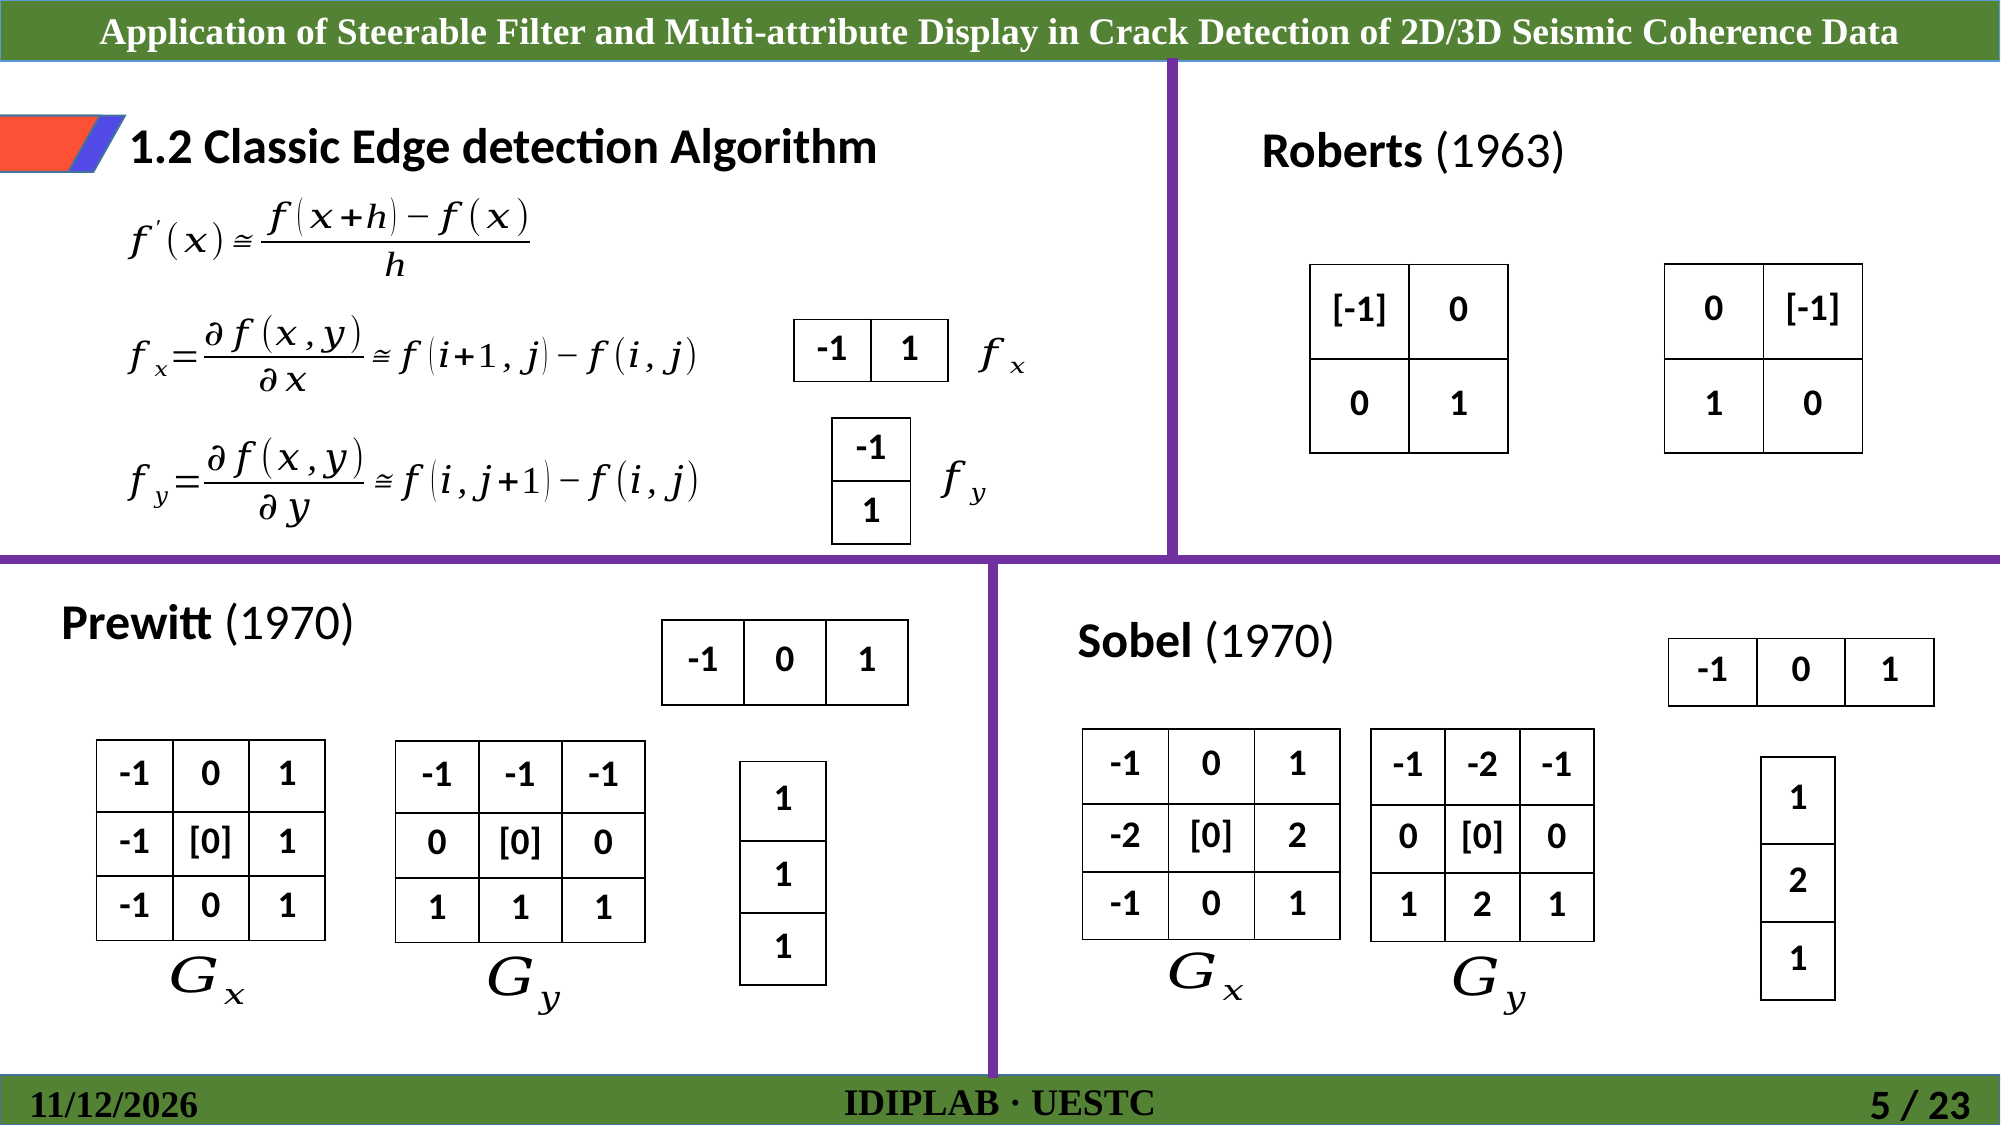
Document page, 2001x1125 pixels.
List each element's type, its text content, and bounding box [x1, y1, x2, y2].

table_header -1 [795, 320, 870, 381]
table_cell [0] [1169, 805, 1254, 871]
text_box [988, 562, 998, 1078]
table_header -2 [1446, 730, 1519, 804]
footer IDIPLAB · UESTC [662, 1070, 1338, 1125]
table_cell -1 [97, 813, 172, 875]
text_box Roberts (1963) [1247, 110, 1589, 186]
table_cell 1 [741, 842, 825, 912]
table_header -1 [833, 419, 910, 480]
table_cell 1 [1255, 873, 1339, 939]
table_cell 1 [250, 813, 324, 875]
table_cell 0 [1311, 360, 1408, 452]
table_cell 1 [1665, 360, 1763, 452]
text_box 1.2 Classic Edge detection Algorithm [113, 105, 994, 181]
table_header [-1] [1311, 265, 1408, 358]
table_header -1 [1669, 639, 1756, 705]
table_cell -1 [97, 877, 172, 940]
table_cell 2 [1762, 845, 1834, 921]
table_cell 1 [396, 879, 478, 942]
table_cell 1 [833, 482, 910, 543]
table_cell 0 [174, 877, 248, 940]
table_header -1 [97, 741, 172, 811]
text_box [1167, 58, 1178, 557]
table_cell -2 [1083, 805, 1168, 871]
table_cell 0 [1372, 806, 1444, 872]
text_box [70, 114, 113, 173]
table_header 1 [872, 320, 947, 381]
table_header 1 [1846, 639, 1933, 705]
table_cell 1 [1762, 923, 1834, 999]
table_header -1 [663, 621, 743, 704]
table_header -1 [396, 742, 478, 812]
table_header 0 [174, 741, 248, 811]
table_cell 0 [396, 814, 478, 877]
table_cell [0] [480, 814, 561, 877]
table_header 1 [250, 741, 324, 811]
table_header -1 [1521, 730, 1593, 804]
table_cell 1 [563, 879, 644, 942]
text_box Sobel (1970) [1062, 600, 1405, 676]
table_cell 1 [1372, 874, 1444, 941]
table_header [-1] [1764, 265, 1862, 358]
table_header 1 [1255, 730, 1339, 803]
table_cell 2 [1255, 805, 1339, 871]
text_box [0, 555, 2000, 564]
table_cell 1 [480, 879, 561, 942]
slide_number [14, 1074, 465, 1125]
table_cell 1 [250, 877, 324, 940]
table_cell [0] [174, 813, 248, 875]
table_cell 1 [741, 914, 825, 984]
table_header 0 [745, 621, 825, 704]
table_header 1 [827, 621, 907, 704]
table_header 1 [1762, 758, 1834, 843]
table_cell 0 [1169, 873, 1254, 939]
table_header 0 [1665, 265, 1763, 358]
table_cell -1 [1083, 873, 1168, 939]
slide_number 5 / 23 [1535, 1076, 1986, 1125]
text_box [0, 114, 102, 173]
table_header 0 [1169, 730, 1254, 803]
table_cell 2 [1446, 874, 1519, 941]
table_cell 0 [1764, 360, 1862, 452]
table_header 1 [741, 762, 825, 840]
table_header 0 [1758, 639, 1844, 705]
table_cell 0 [563, 814, 644, 877]
table_header -1 [563, 742, 644, 812]
table_cell 0 [1521, 806, 1593, 872]
table_cell 1 [1410, 360, 1507, 452]
table_header -1 [1372, 730, 1444, 804]
table_cell 1 [1521, 874, 1593, 941]
text_box Prewitt (1970) [46, 582, 389, 657]
table_header -1 [480, 742, 561, 812]
table_header -1 [1083, 730, 1168, 803]
table_header 0 [1410, 265, 1507, 358]
table_cell [0] [1446, 806, 1519, 872]
